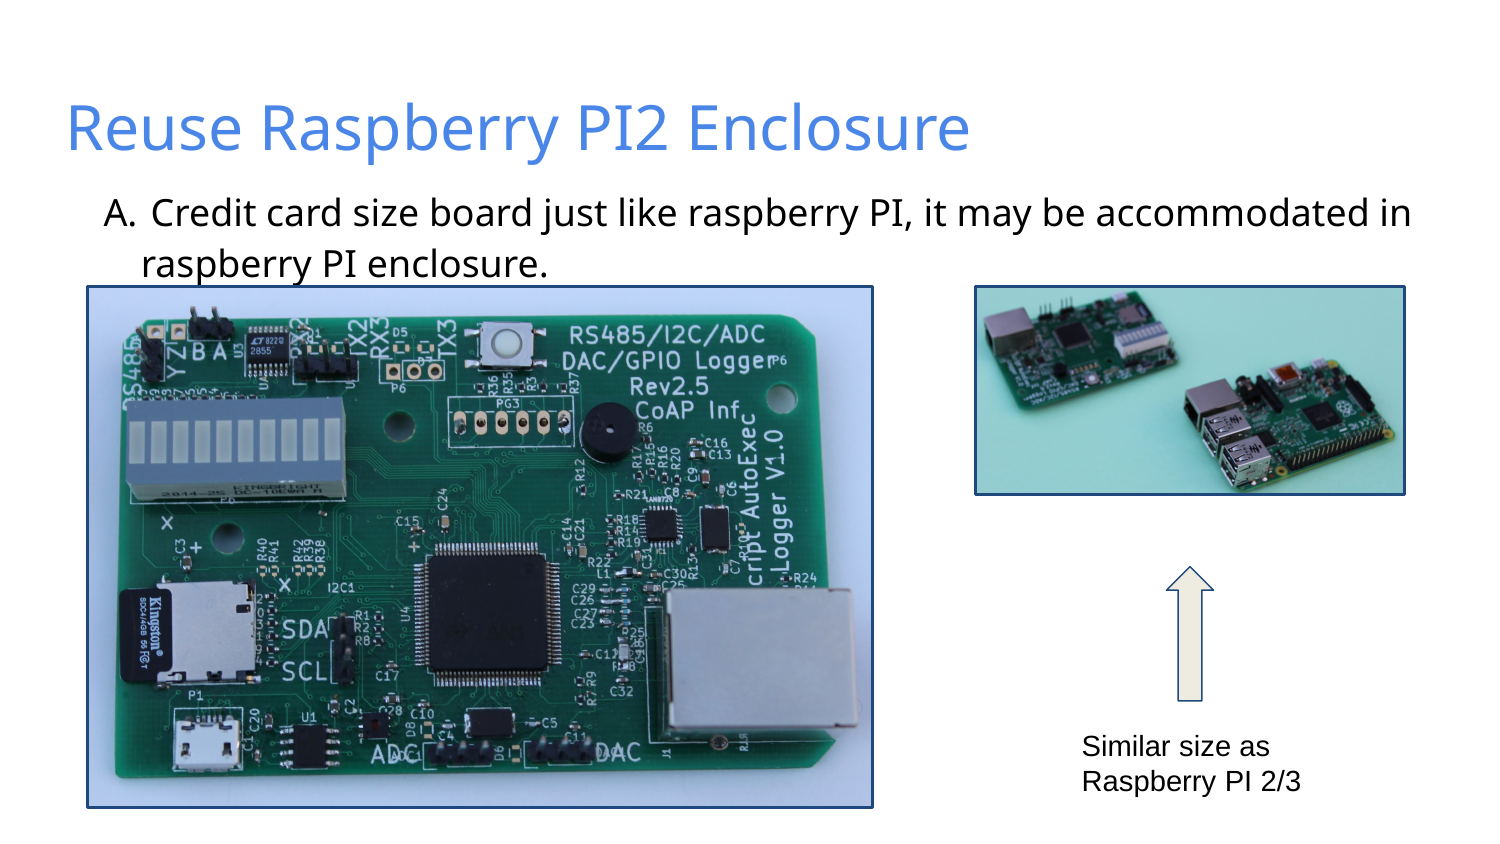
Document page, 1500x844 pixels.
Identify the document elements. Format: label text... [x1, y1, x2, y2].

text_box Reuse Raspberry PI2 Enclosure [51, 72, 1449, 166]
text_box Similar size as Raspberry PI 2/3 [1066, 711, 1355, 806]
text_box Credit card size board just like raspberry PI, it may be accommodated in raspberry PI enclosure. [51, 166, 1449, 833]
text_box [1166, 566, 1214, 701]
picture [976, 287, 1404, 494]
picture [88, 287, 871, 807]
